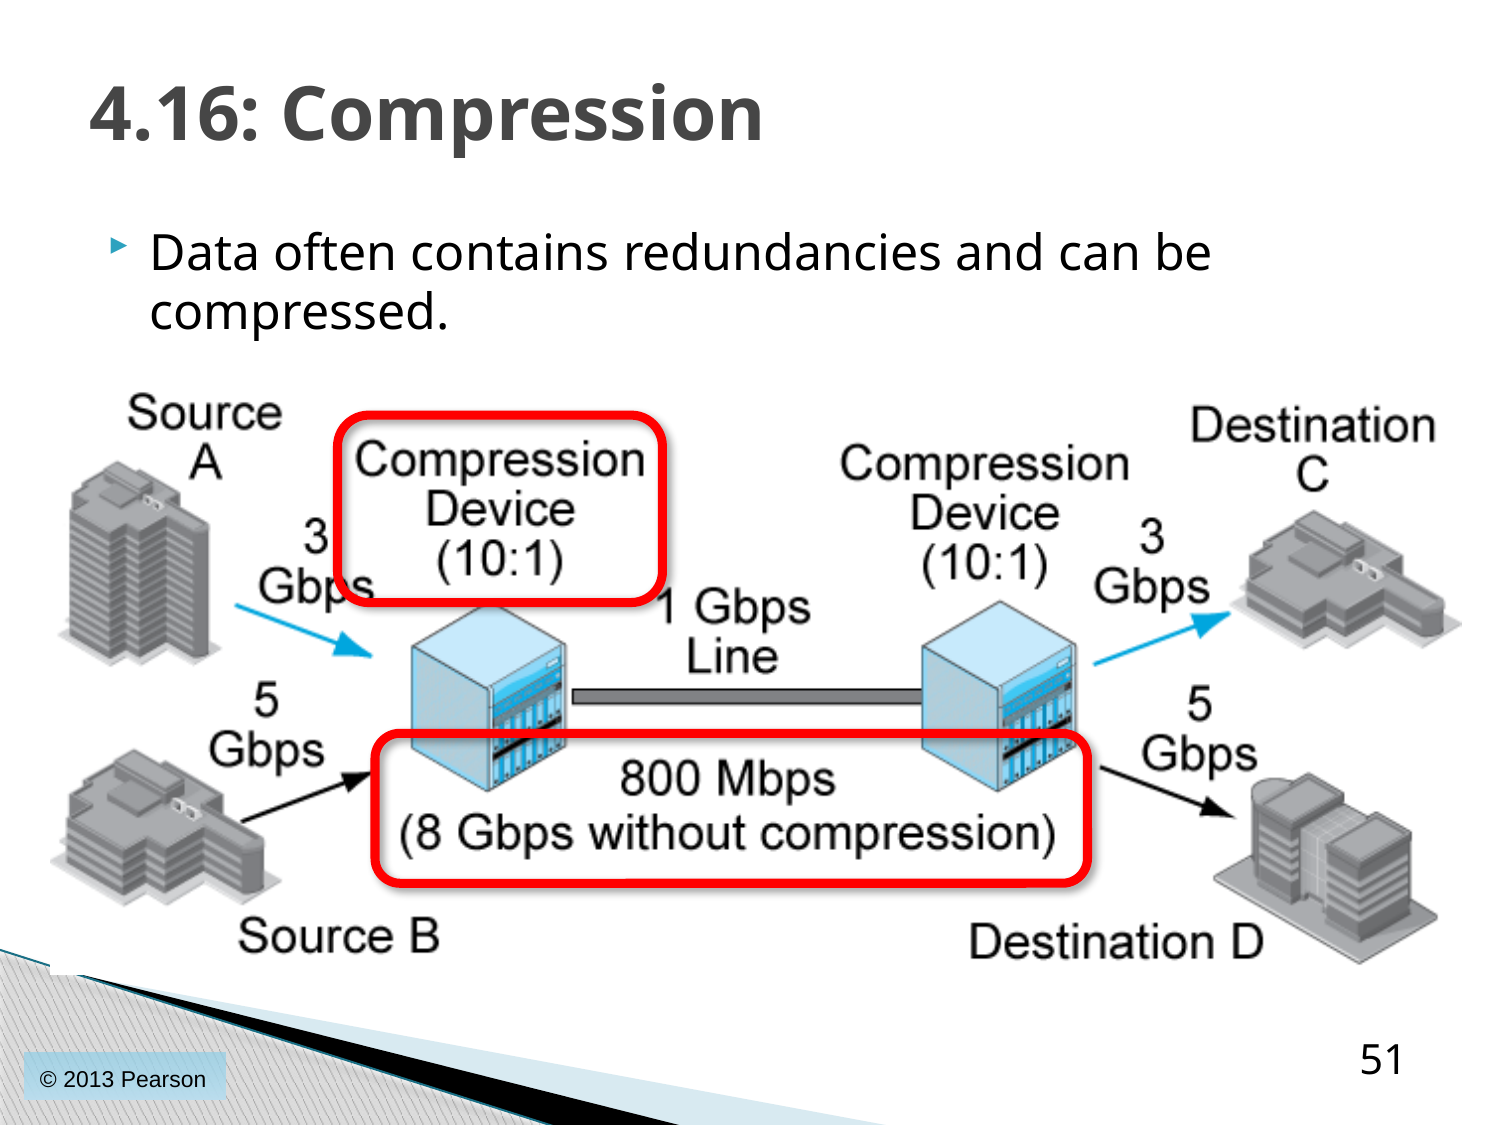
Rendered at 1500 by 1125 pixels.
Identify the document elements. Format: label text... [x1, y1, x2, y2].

footer © 2013 Pearson [24, 1052, 225, 1100]
picture [49, 387, 1462, 976]
title 4.16: Compression [75, 45, 1425, 175]
list Data often contains redundancies and can be compressed. [74, 212, 1426, 351]
slide_number 51 [1287, 1037, 1423, 1098]
